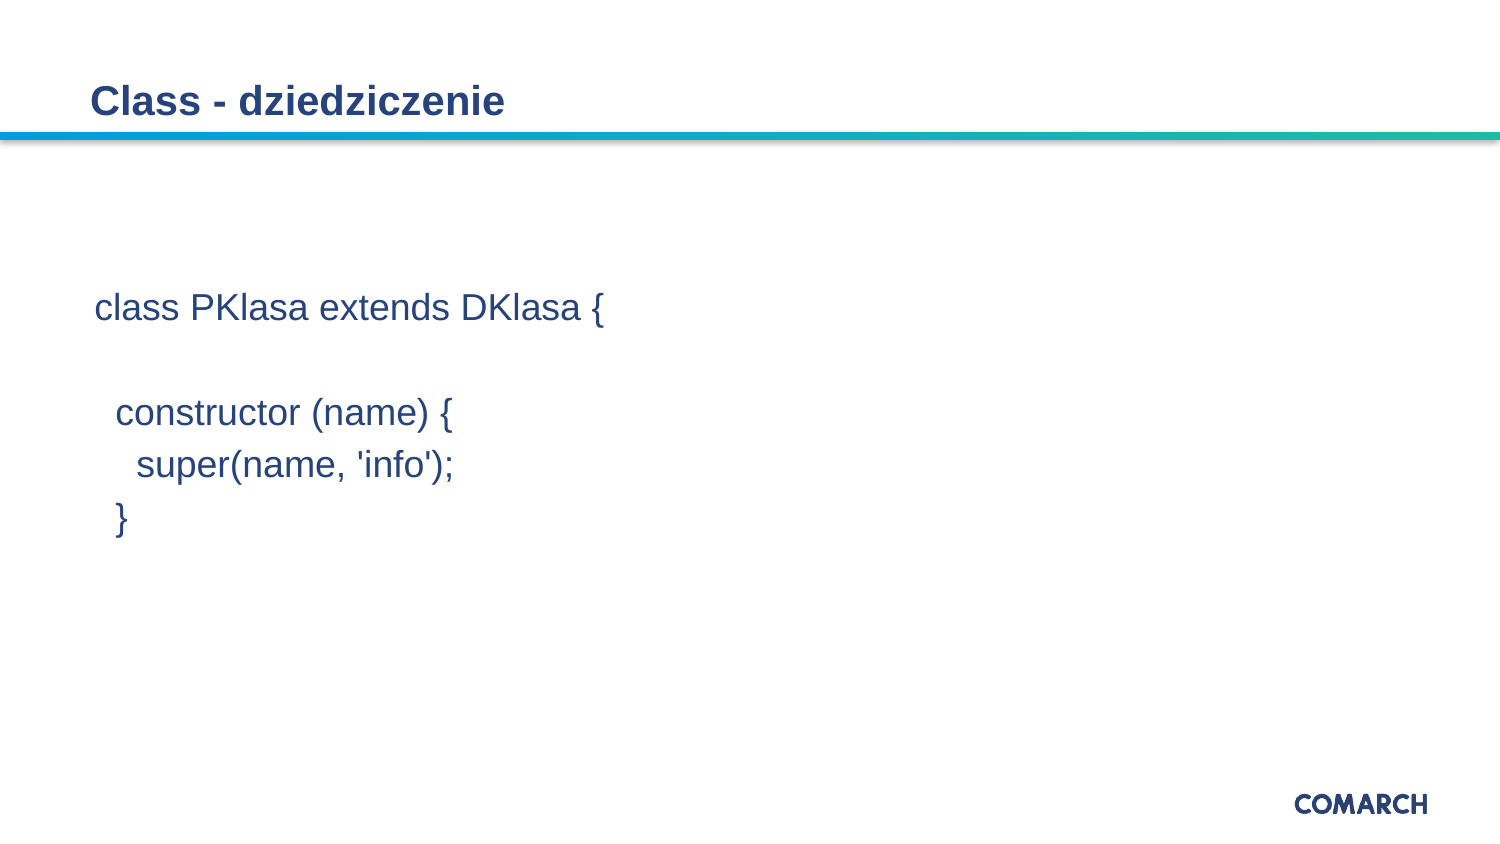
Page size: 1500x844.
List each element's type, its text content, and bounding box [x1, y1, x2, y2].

title Class - dziedziczenie [75, 19, 1425, 132]
list class PKlasa extends DKlasa { constructor (name) { super(name, 'info'); } [79, 275, 1431, 670]
picture [1294, 793, 1427, 814]
